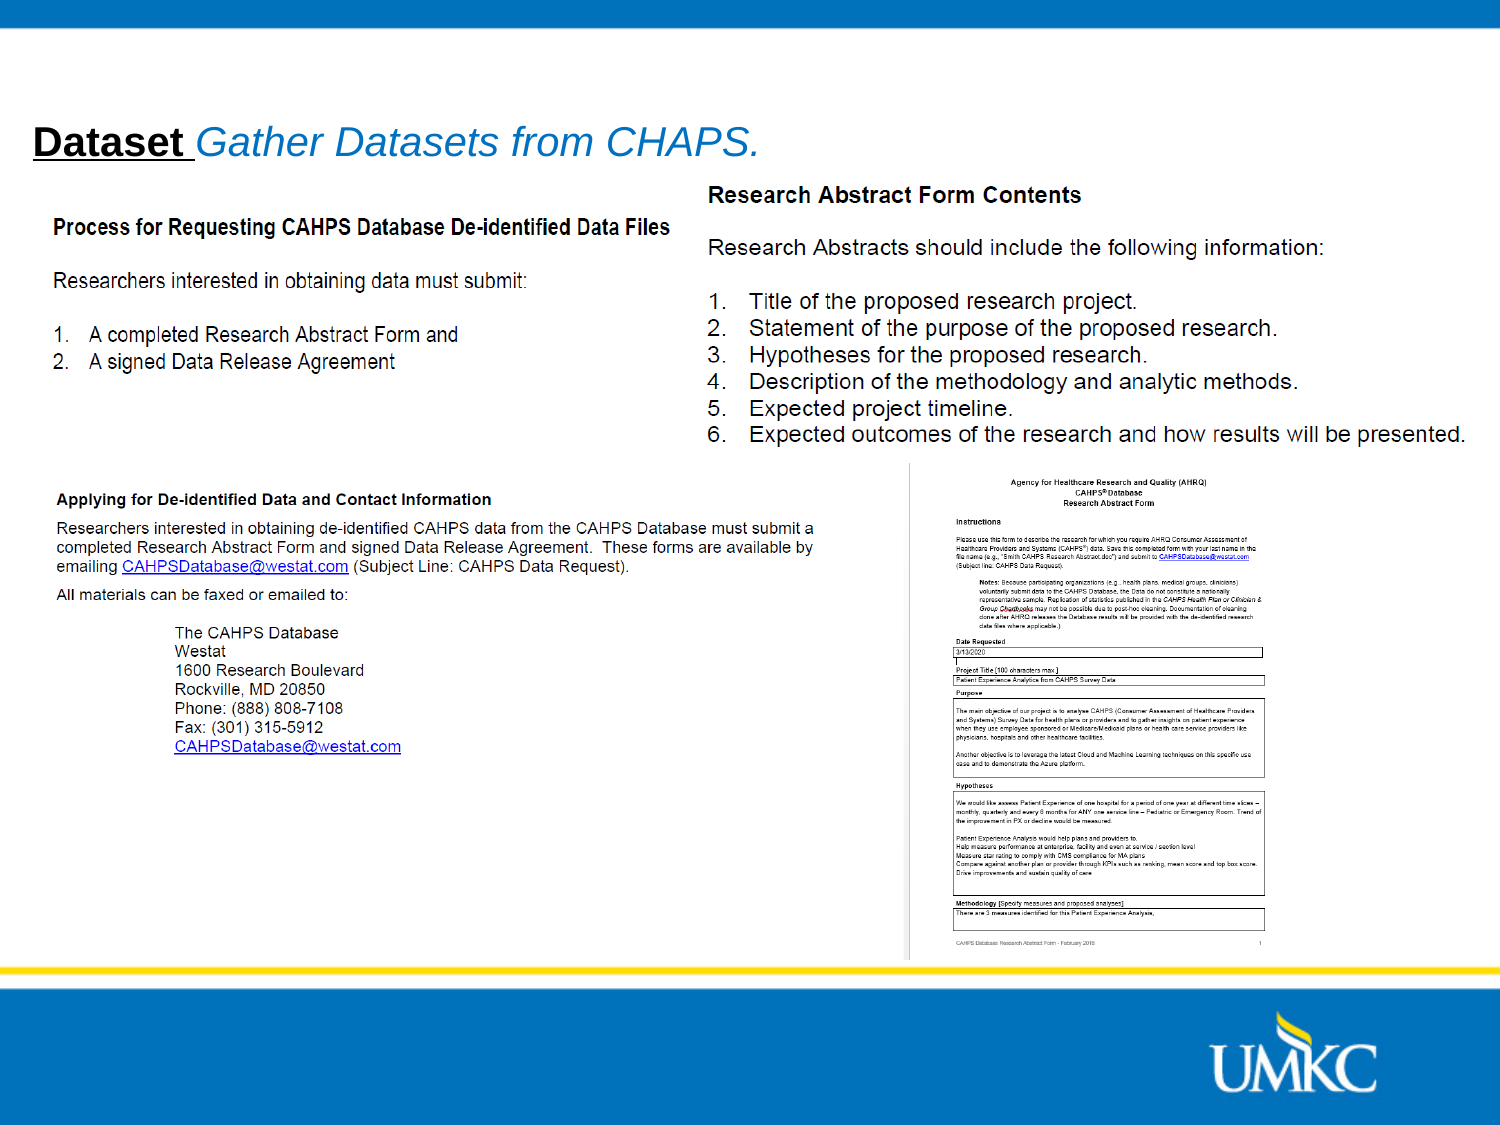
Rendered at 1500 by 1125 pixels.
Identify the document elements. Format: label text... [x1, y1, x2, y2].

list Dataset Gather Datasets from CHAPS. [17, 107, 1368, 186]
picture [0, 0, 1500, 1125]
